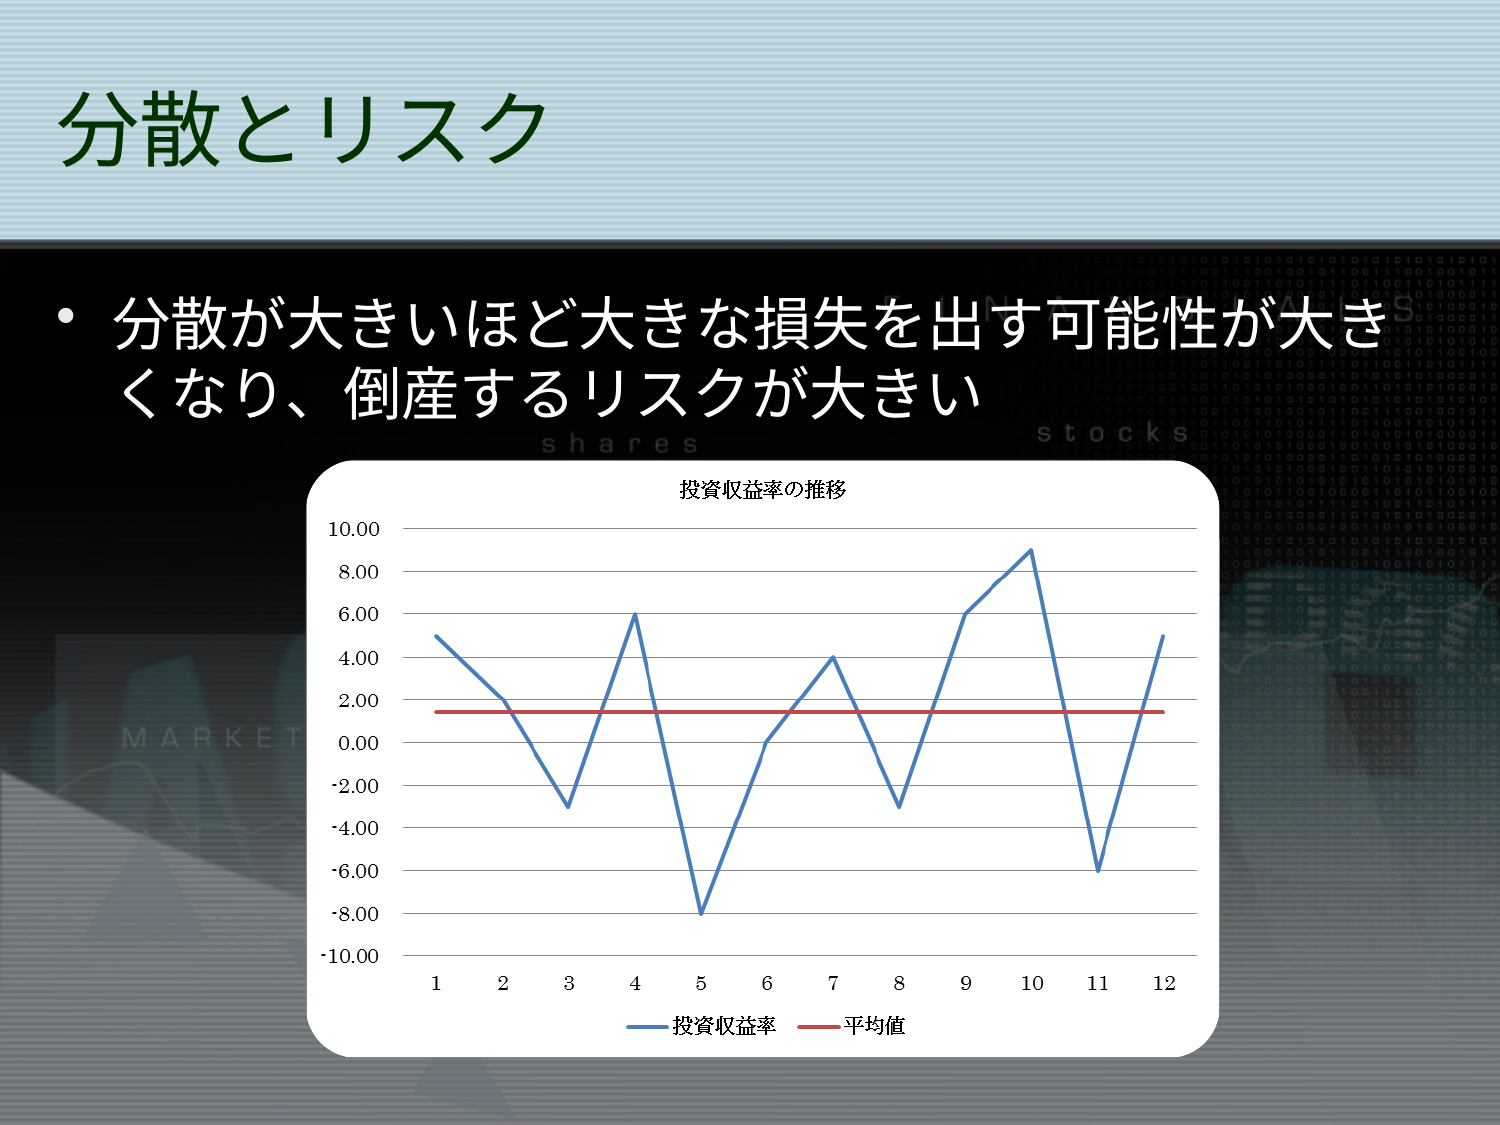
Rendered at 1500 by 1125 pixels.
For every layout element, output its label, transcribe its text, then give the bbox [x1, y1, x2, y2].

title 分散とリスク [41, 42, 1459, 186]
list 分散が大きいほど大きな損失を出す可能性が大きくなり、倒産するリスクが大きい [41, 279, 1459, 1094]
picture [0, 0, 1500, 1125]
